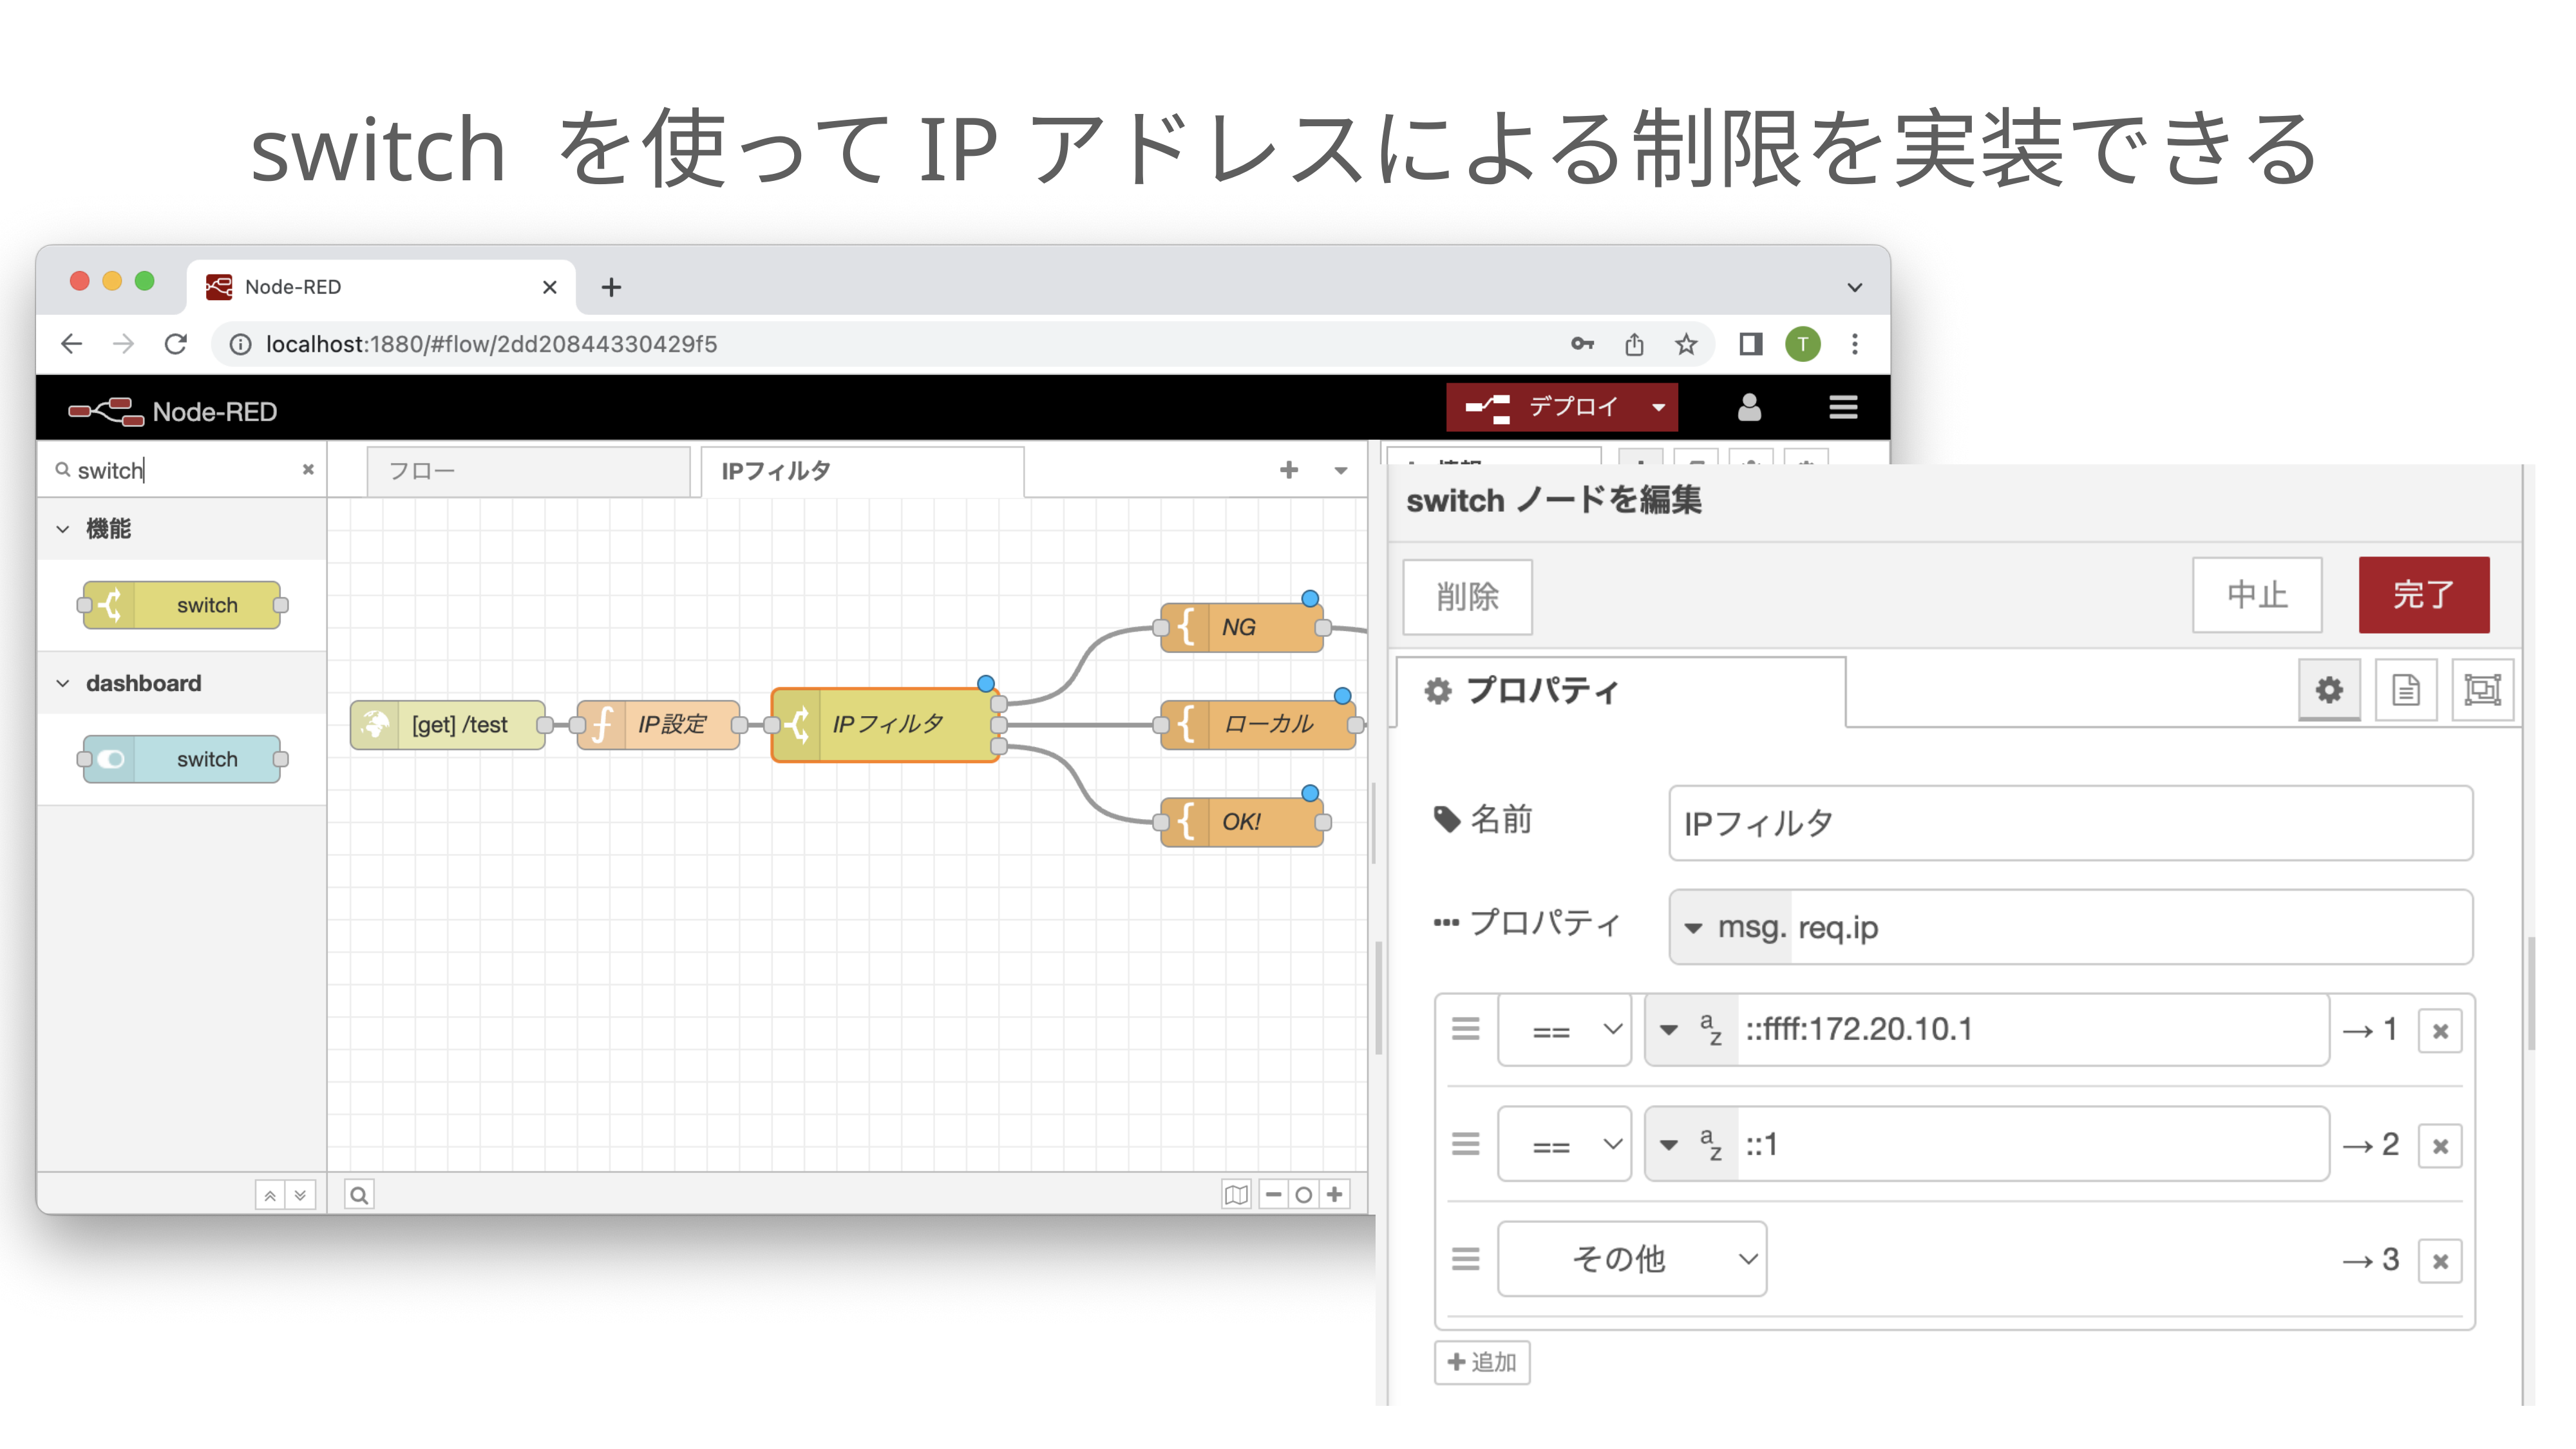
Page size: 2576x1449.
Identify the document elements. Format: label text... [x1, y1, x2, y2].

picture [0, 184, 2536, 1406]
text_box switch を使ってIPアドレスによる制限を実装できる [243, 88, 2333, 204]
